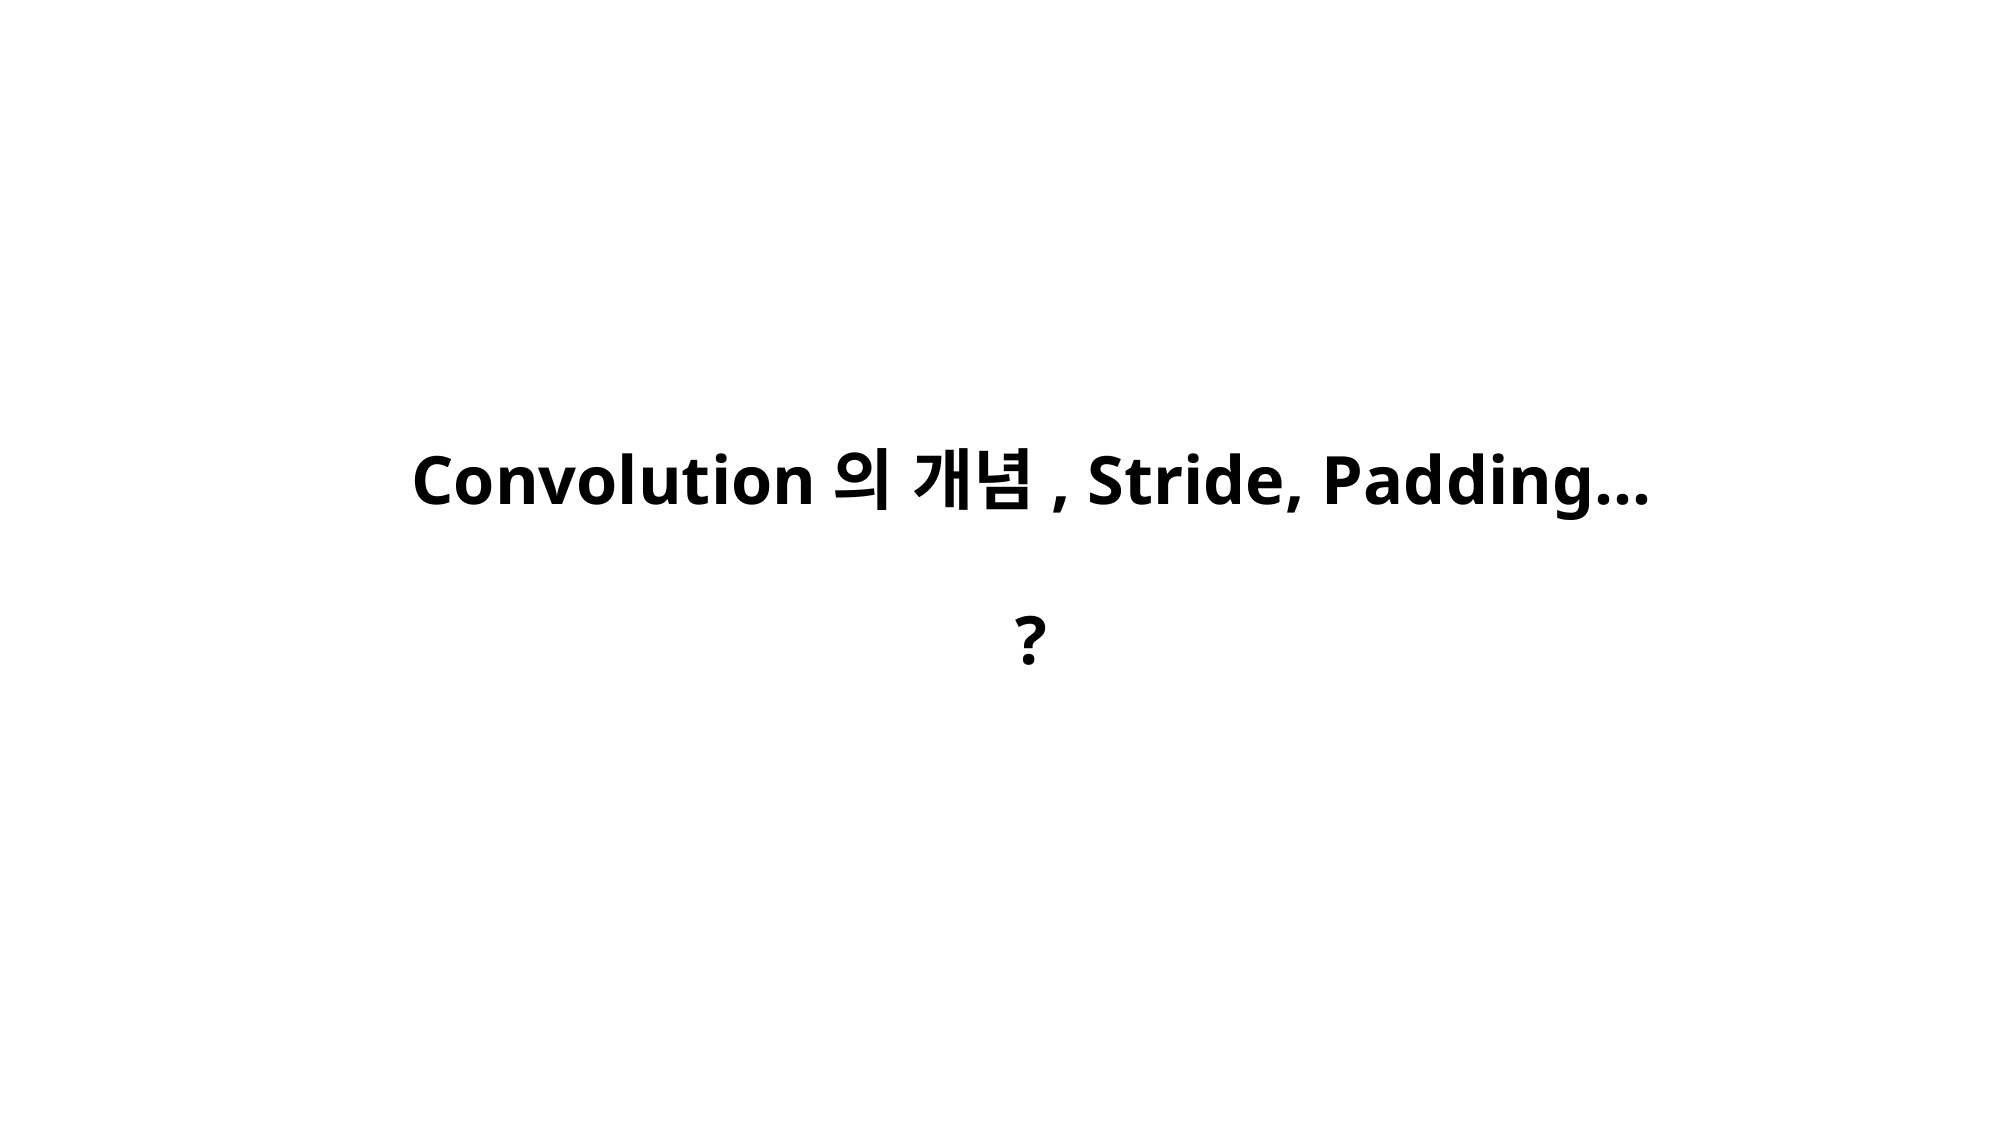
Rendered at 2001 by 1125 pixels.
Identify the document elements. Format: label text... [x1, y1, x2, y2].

text_box Convolution의 개념, Stride, Padding… ? [203, 430, 1860, 685]
